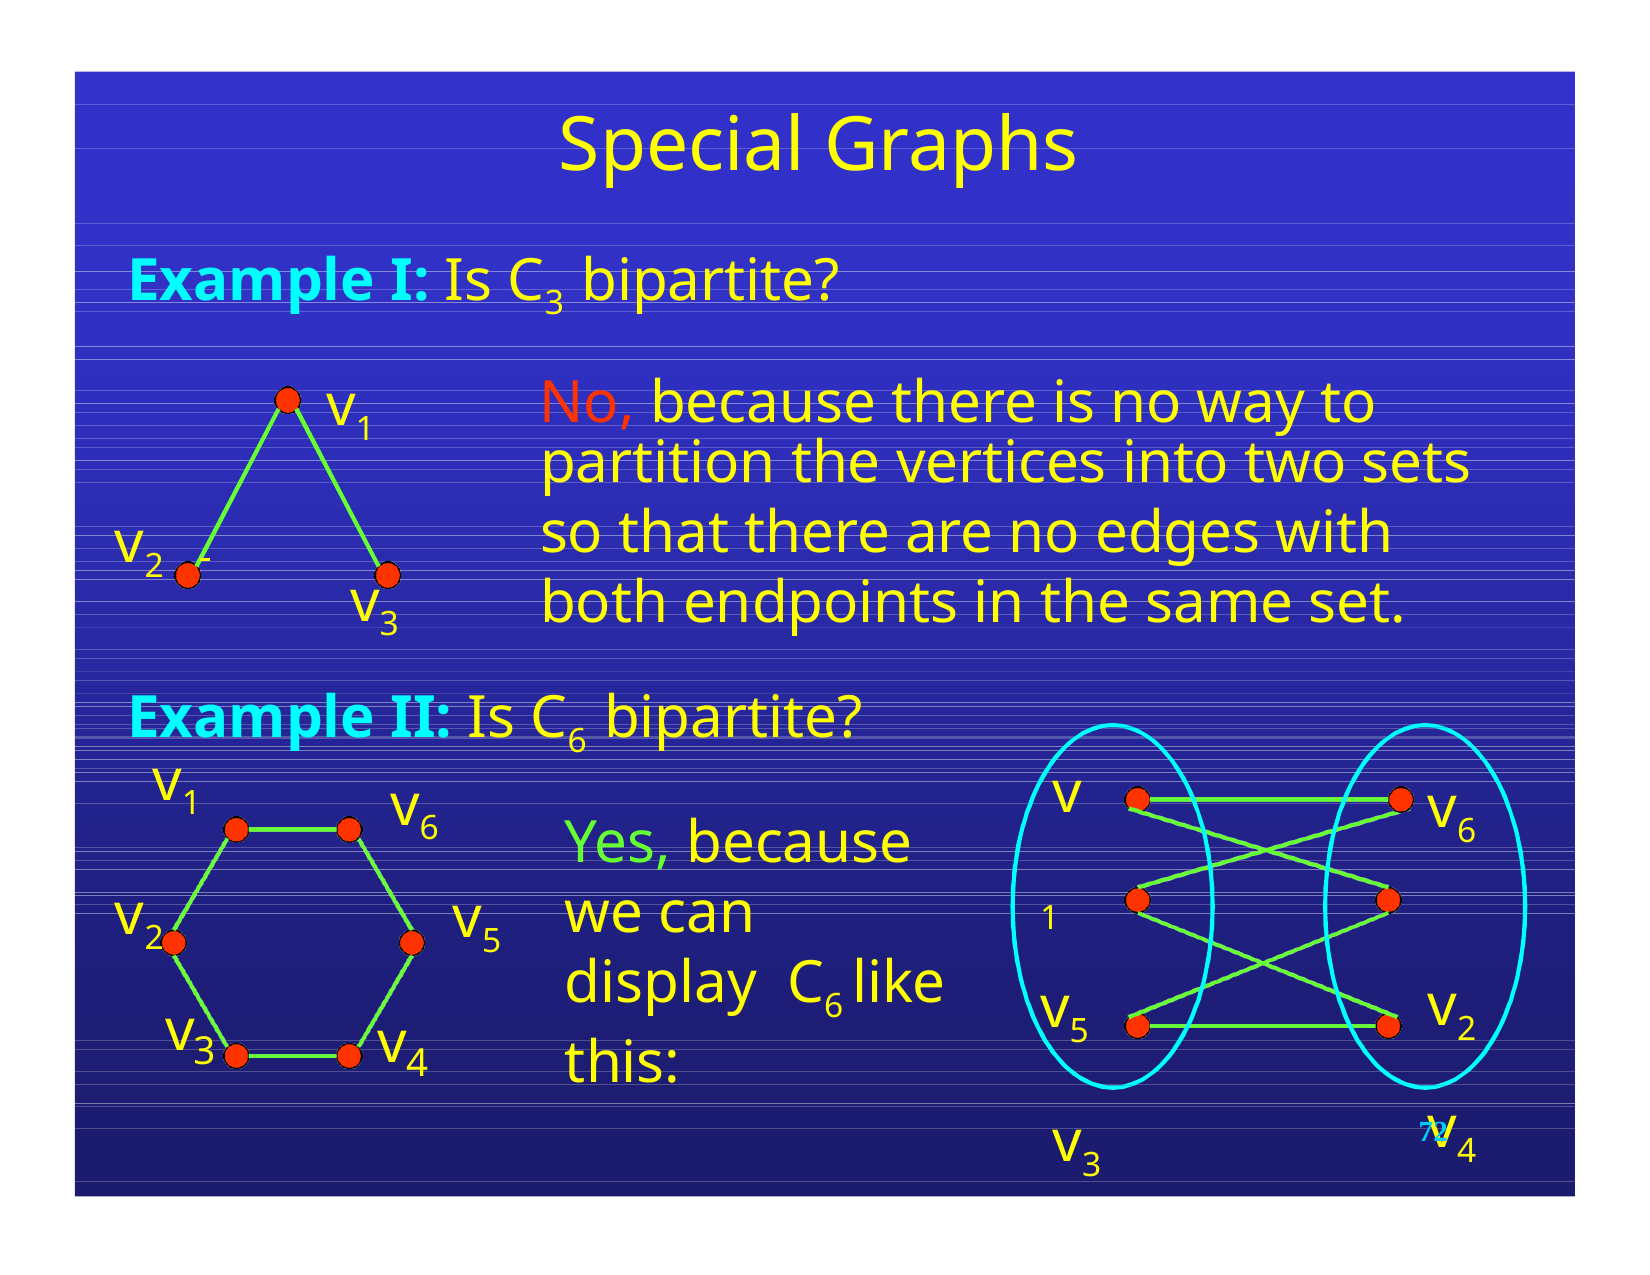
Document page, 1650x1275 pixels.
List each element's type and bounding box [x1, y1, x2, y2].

text_box [74, 71, 1576, 1197]
text_box [174, 386, 402, 589]
picture [1124, 786, 1414, 1039]
picture [160, 816, 425, 1069]
